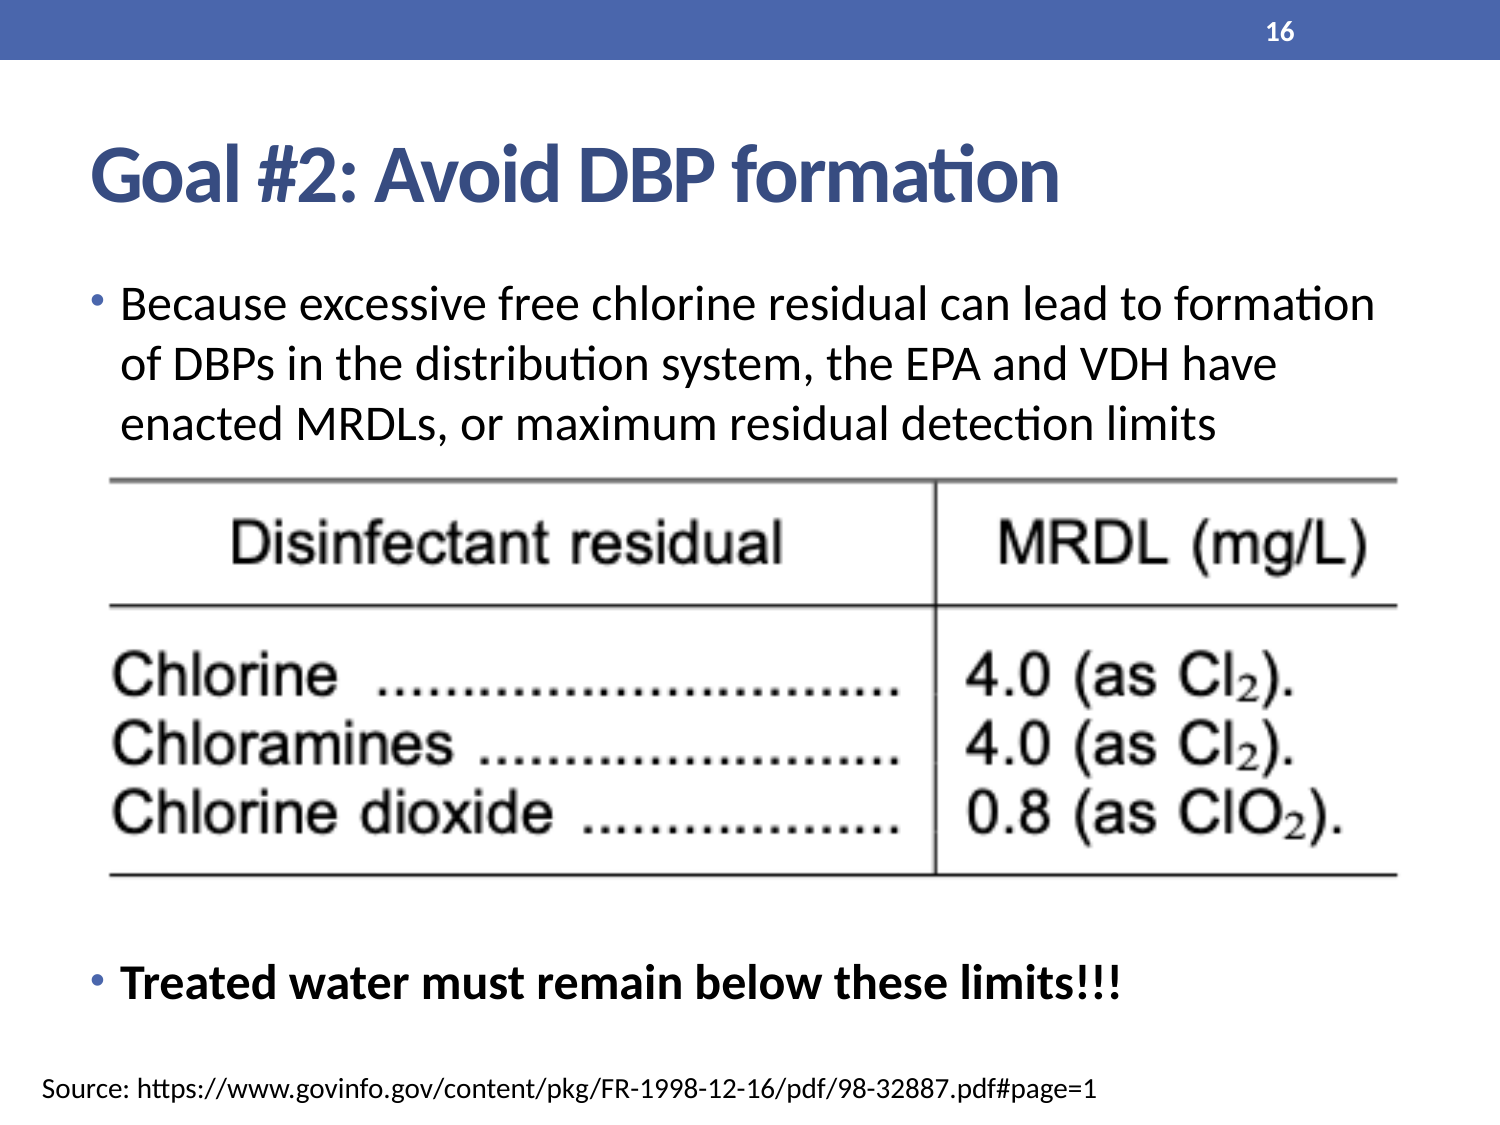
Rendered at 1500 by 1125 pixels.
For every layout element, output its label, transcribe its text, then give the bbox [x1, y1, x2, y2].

slide_number 16 [1250, 3, 1425, 57]
picture [96, 450, 1404, 906]
text_box Source: https://www.govinfo.gov/content/pkg/FR-1998-12-16/pdf/98-32887.pdf#page=1 [27, 1062, 1114, 1113]
title Goal #2: Avoid DBP formation [75, 87, 1425, 250]
list Because excessive free chlorine residual can lead to formation of DBPs in the distribution system, the EPA and VDH have enacted MRDLs, or maximum residual detection limits Treated water must remain below these limits!!! [75, 262, 1425, 1063]
